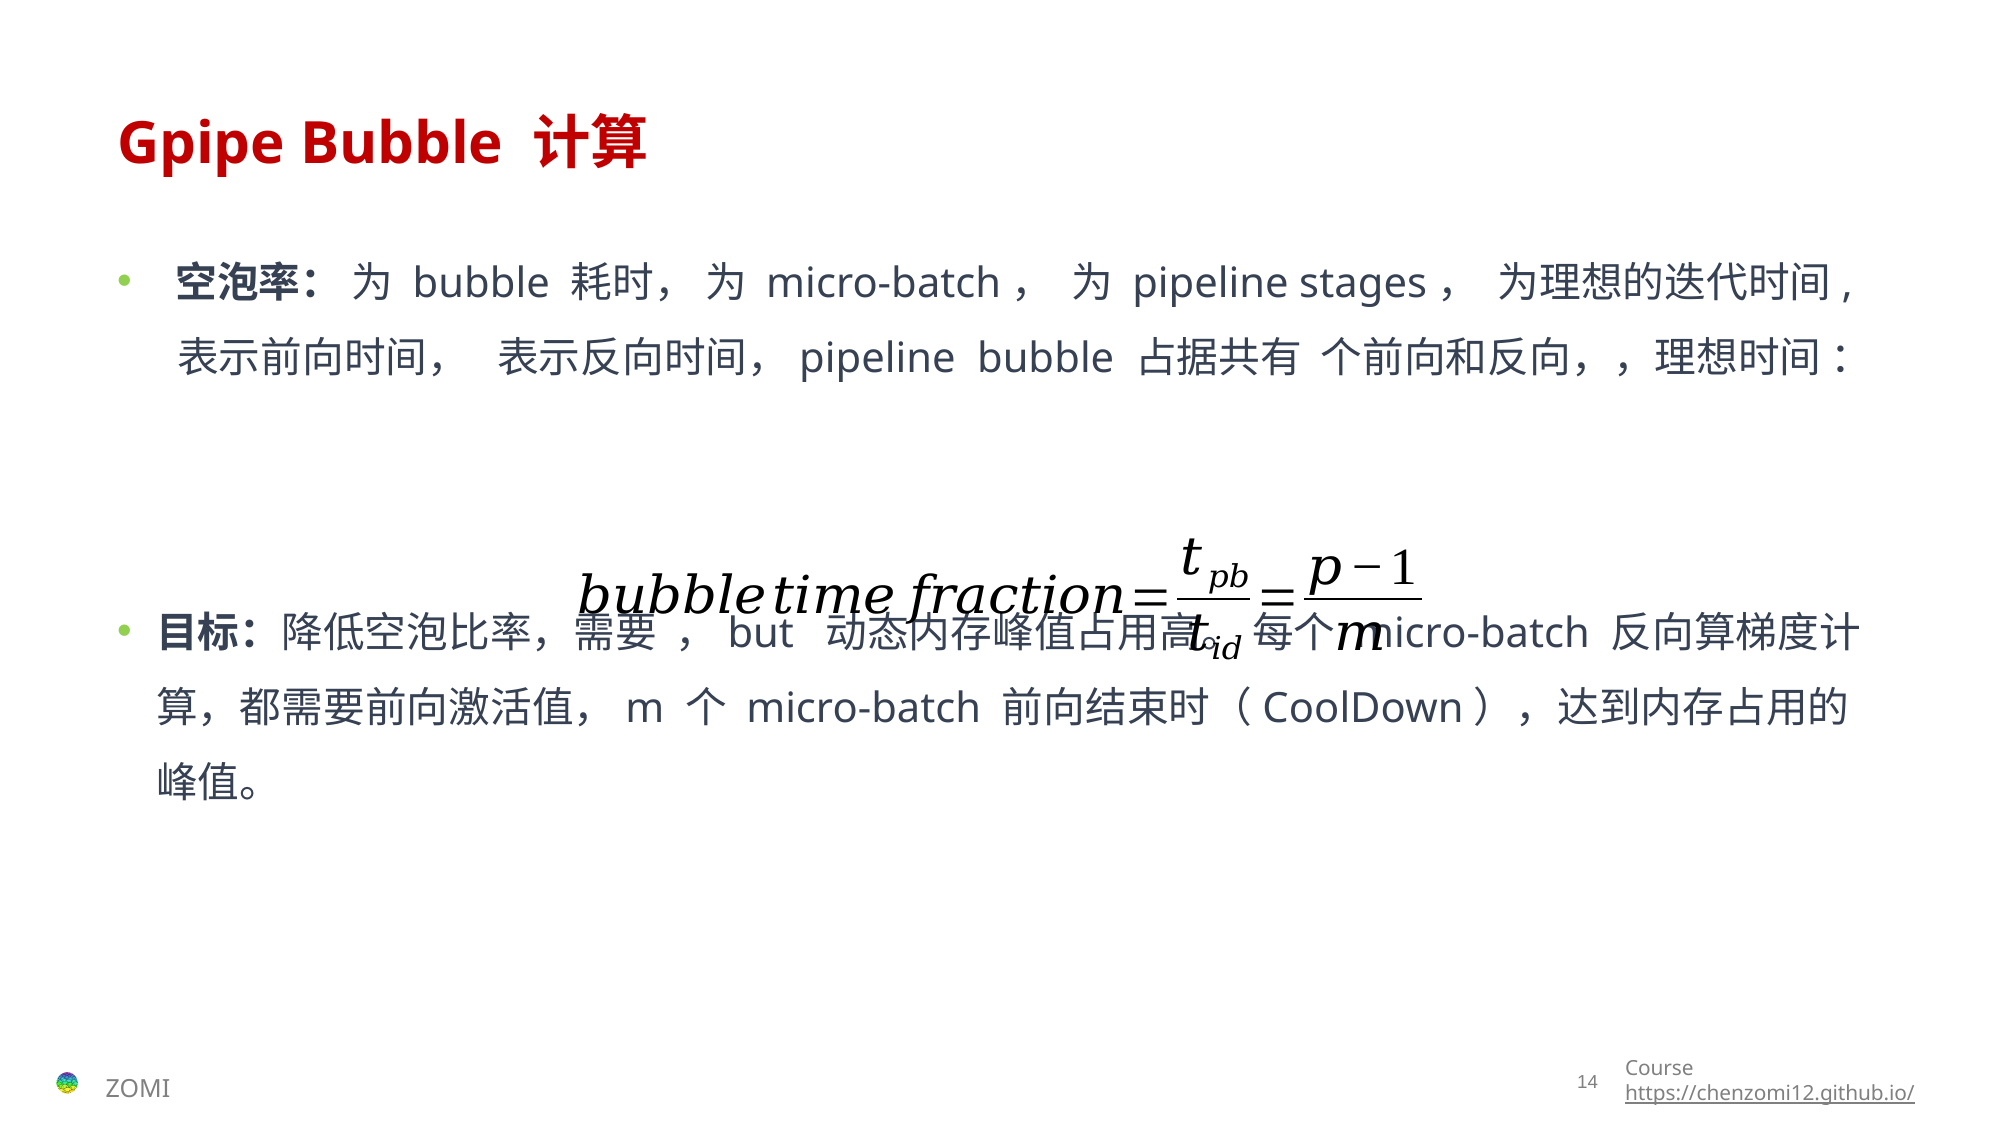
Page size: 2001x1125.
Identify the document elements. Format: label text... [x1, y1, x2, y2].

title Gpipe Bubble 计算 [102, 91, 1901, 189]
picture [57, 1073, 77, 1093]
